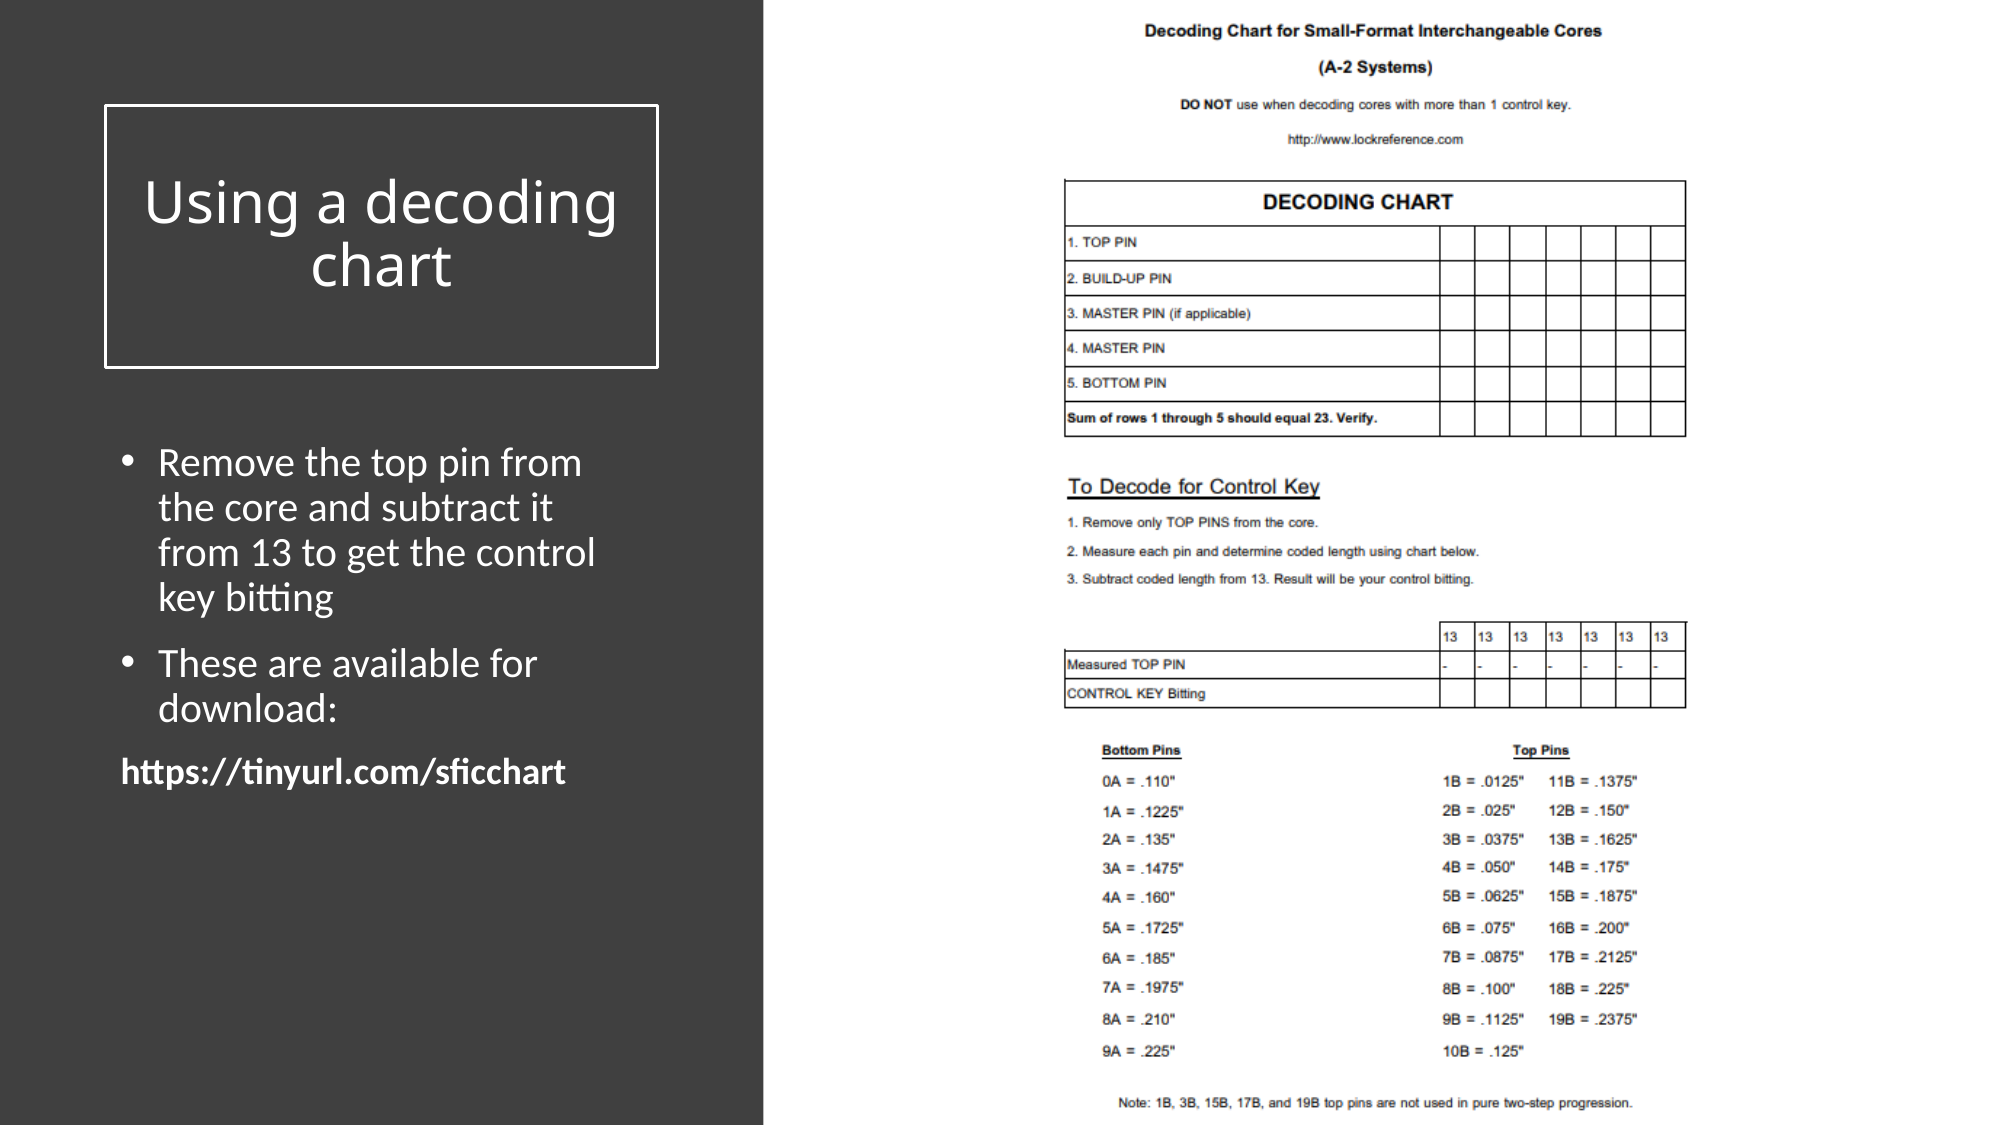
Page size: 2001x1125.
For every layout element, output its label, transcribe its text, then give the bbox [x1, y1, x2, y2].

picture [999, 2, 1749, 1125]
title Using a decoding chart [105, 105, 658, 368]
text_box [0, 0, 764, 1125]
list Remove the top pin from the core and subtract it from 13 to get the control key bitting These are available for download: https://tinyurl.com/sficchart [105, 432, 658, 994]
